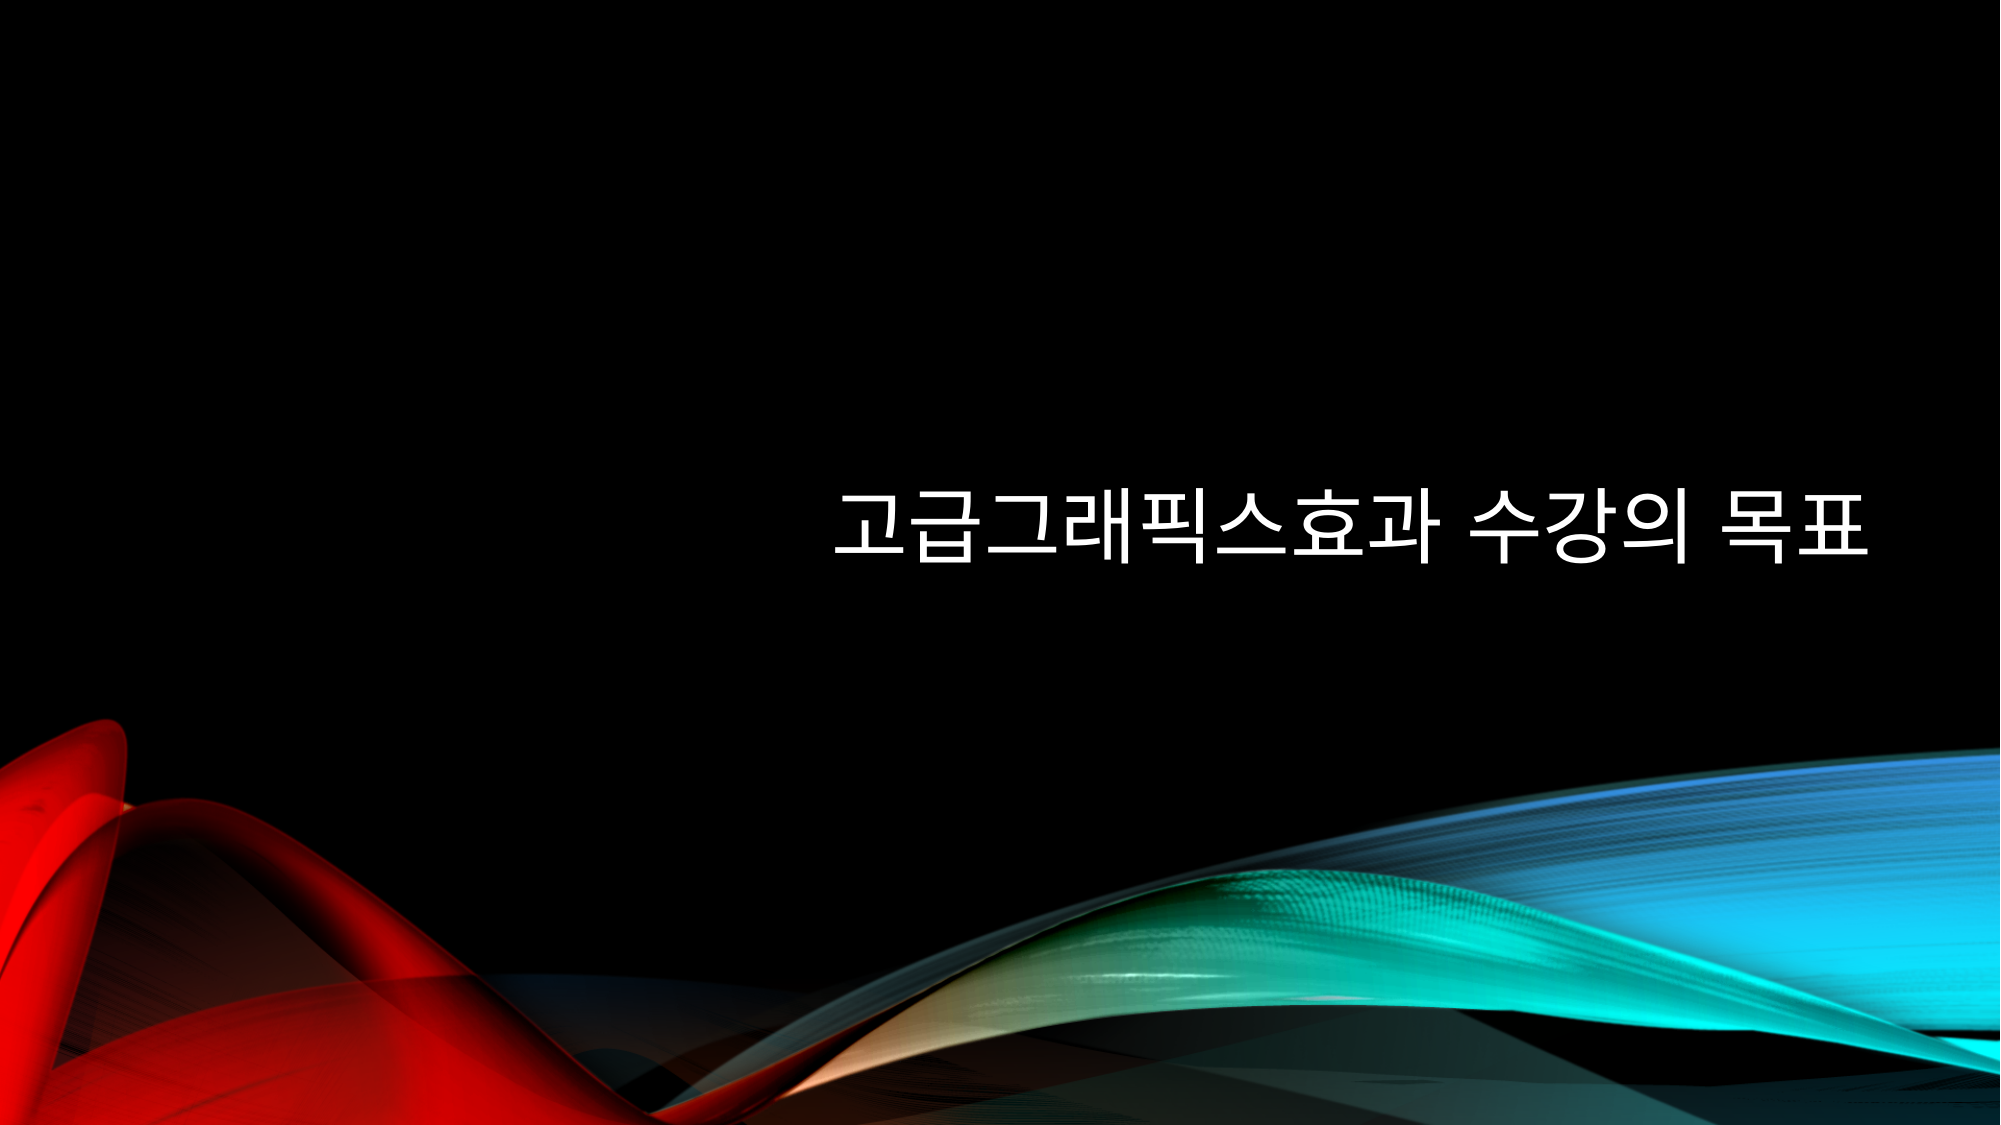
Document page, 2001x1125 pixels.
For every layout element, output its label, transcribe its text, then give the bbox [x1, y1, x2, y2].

title 고급그래픽스효과 수강의 목표 [112, 123, 1888, 584]
picture [0, 717, 2000, 1125]
